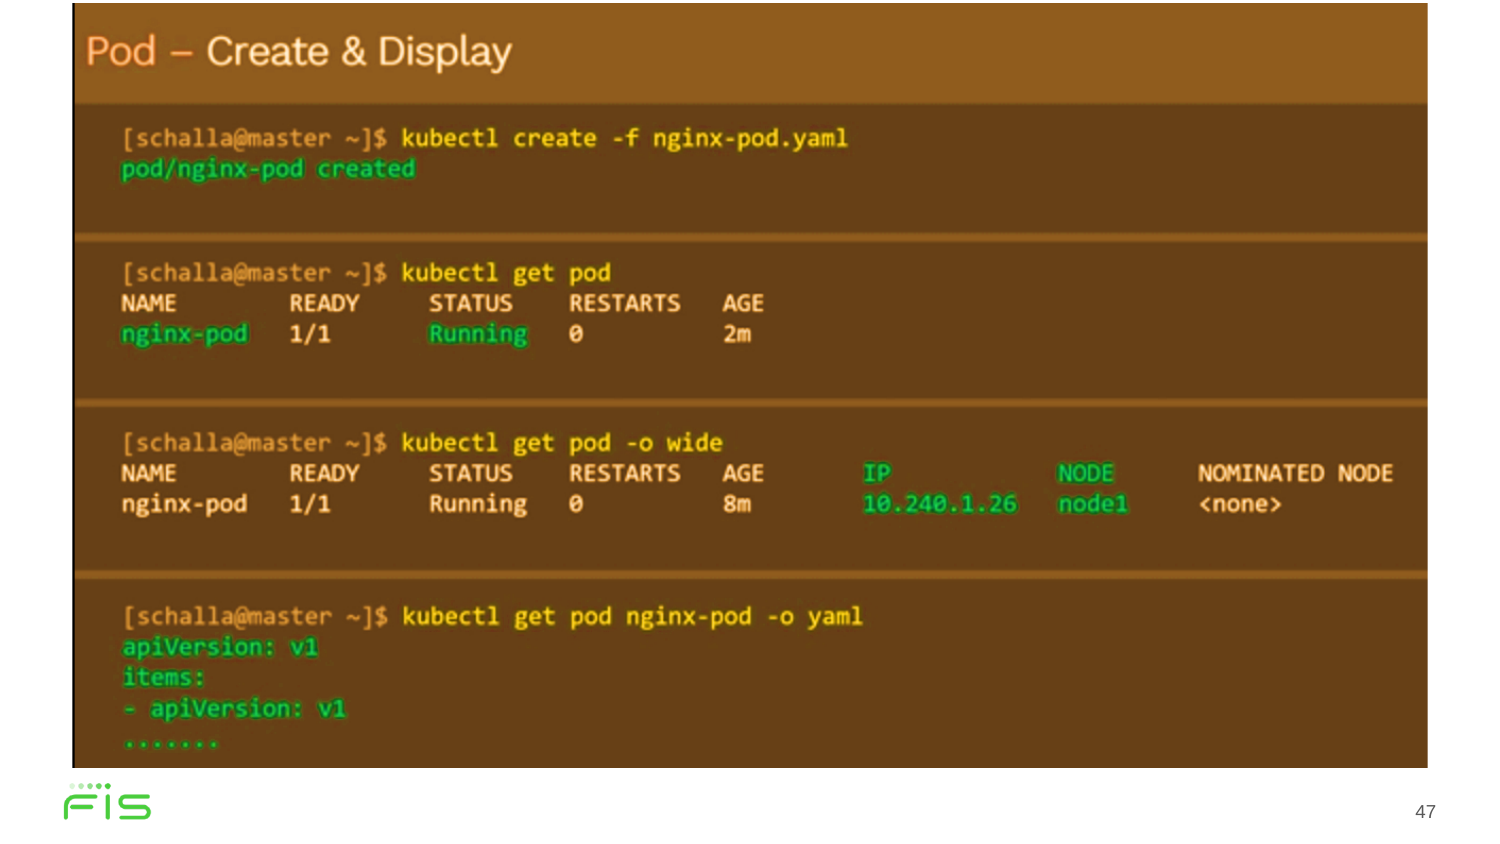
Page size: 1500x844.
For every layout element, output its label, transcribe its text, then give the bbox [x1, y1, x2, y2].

picture [72, 3, 1428, 769]
picture [58, 780, 154, 823]
slide_number 47 [1359, 800, 1437, 823]
